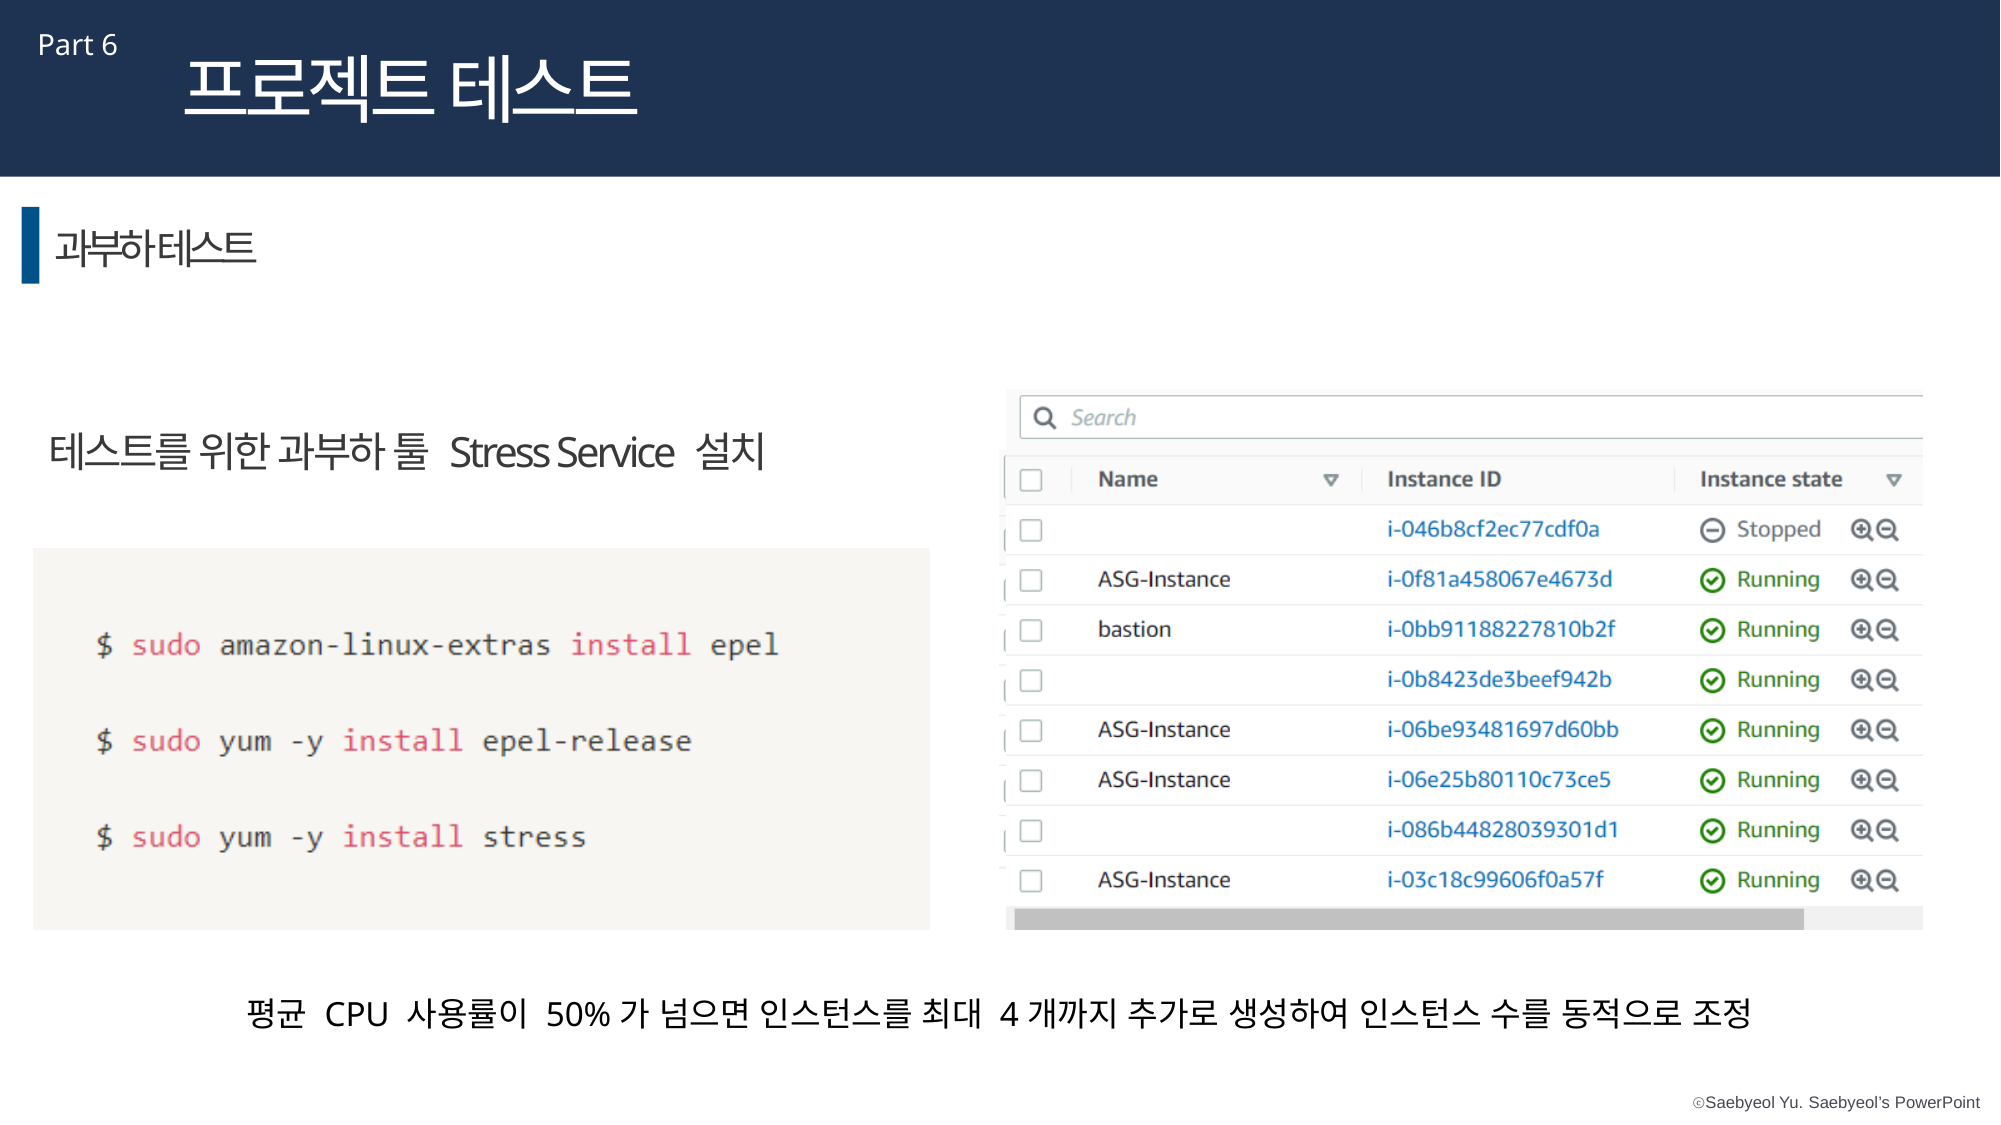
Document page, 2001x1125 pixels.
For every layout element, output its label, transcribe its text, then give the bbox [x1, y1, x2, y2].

text_box 과부하 테스트 [39, 215, 924, 281]
picture [999, 389, 1923, 930]
text_box 프로젝트 테스트 [166, 35, 657, 140]
picture [33, 548, 930, 930]
text_box Part 6 [22, 19, 141, 69]
text_box [0, 0, 2000, 178]
text_box 평균 CPU 사용률이 50%가 넘으면 인스턴스를 최대 4개까지 추가로 생성하여 인스턴스 수를 동적으로 조정 [162, 985, 1838, 1041]
text_box [21, 206, 40, 285]
text_box 테스트를 위한 과부하 툴 Stress Service 설치 [33, 417, 918, 483]
